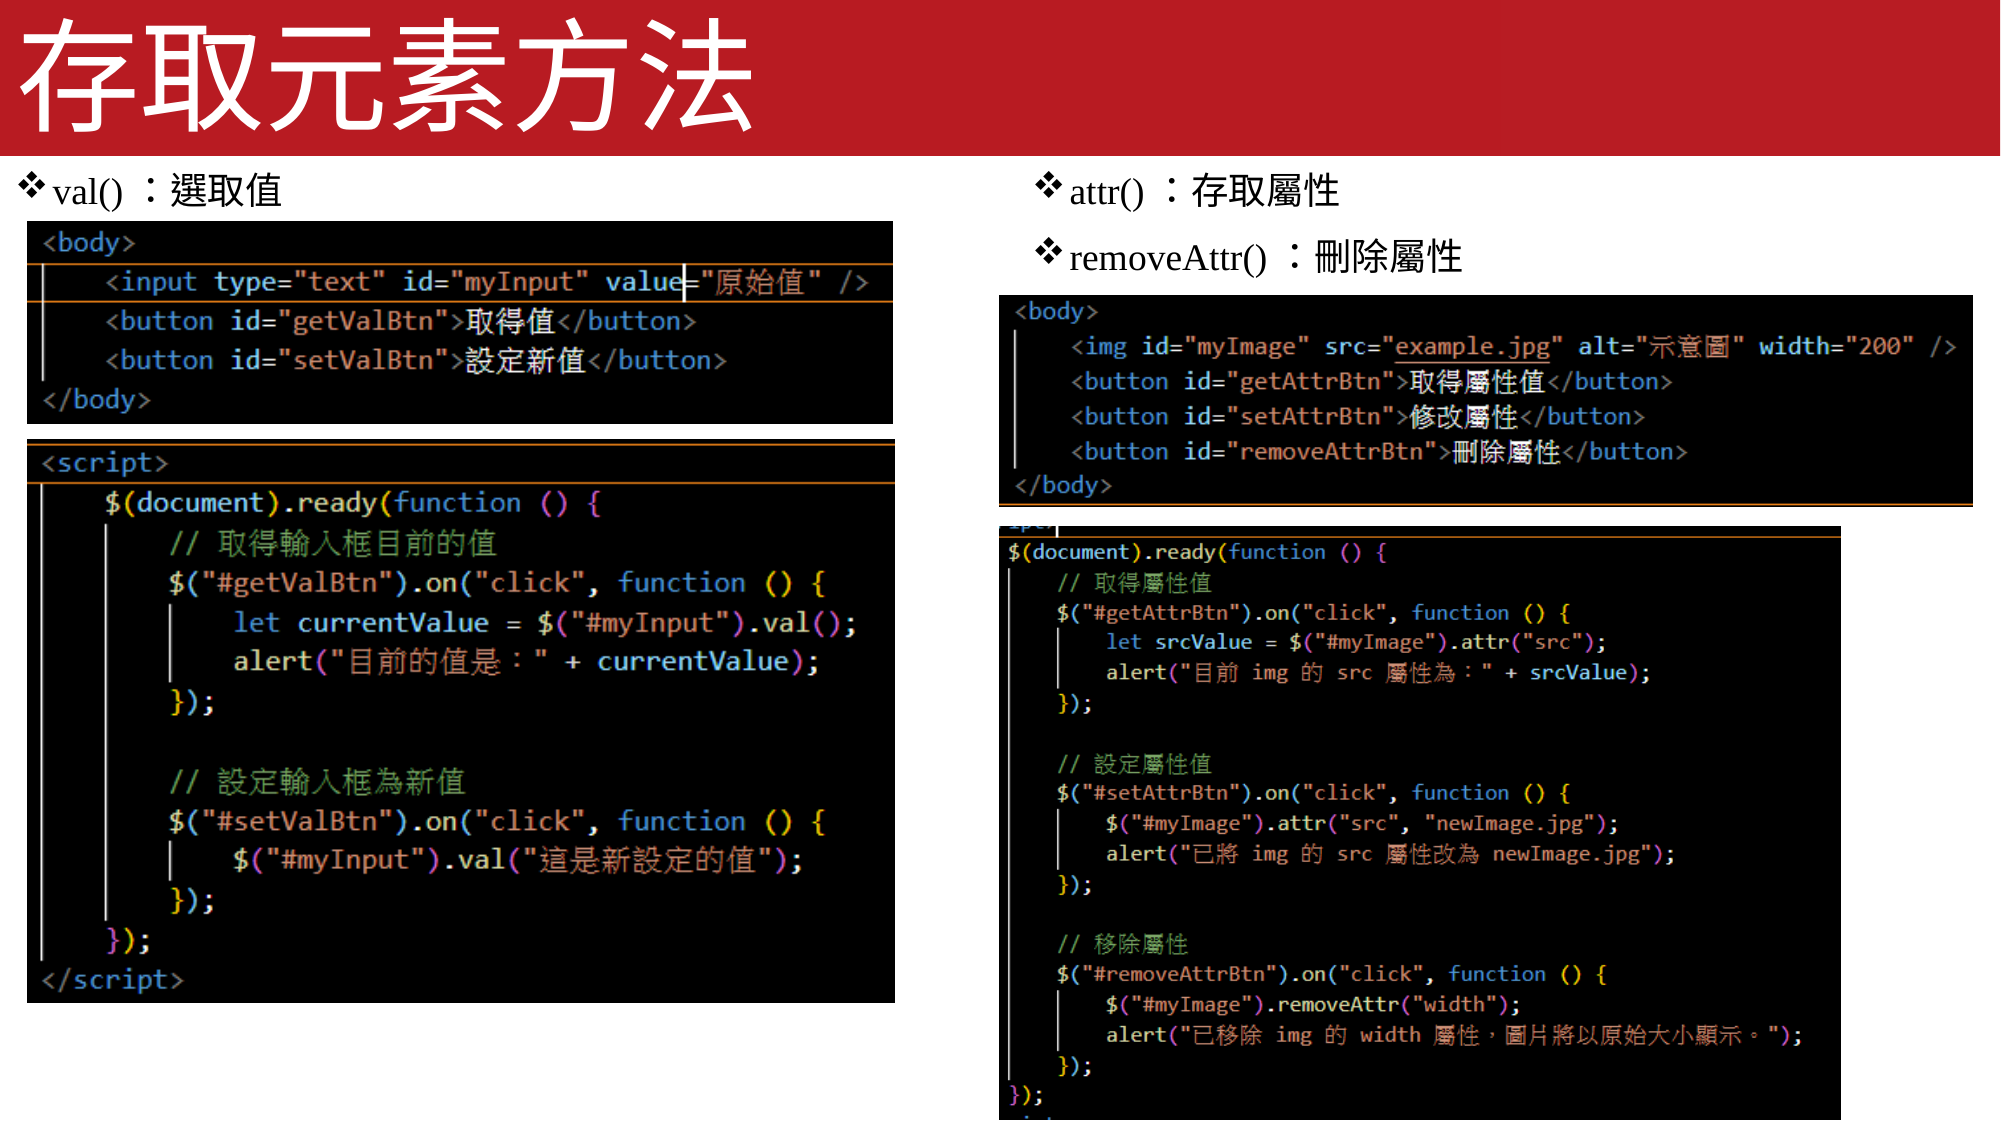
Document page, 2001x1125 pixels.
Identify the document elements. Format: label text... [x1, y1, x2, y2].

text_box attr()：存取屬性 removeAttr()：刪除屬性 [1017, 159, 1510, 295]
picture [999, 295, 1973, 508]
list val()：選取值 [0, 159, 440, 285]
picture [26, 439, 895, 1003]
title 存取元素方法 [1, 0, 1727, 156]
picture [999, 526, 1841, 1120]
picture [27, 221, 893, 424]
